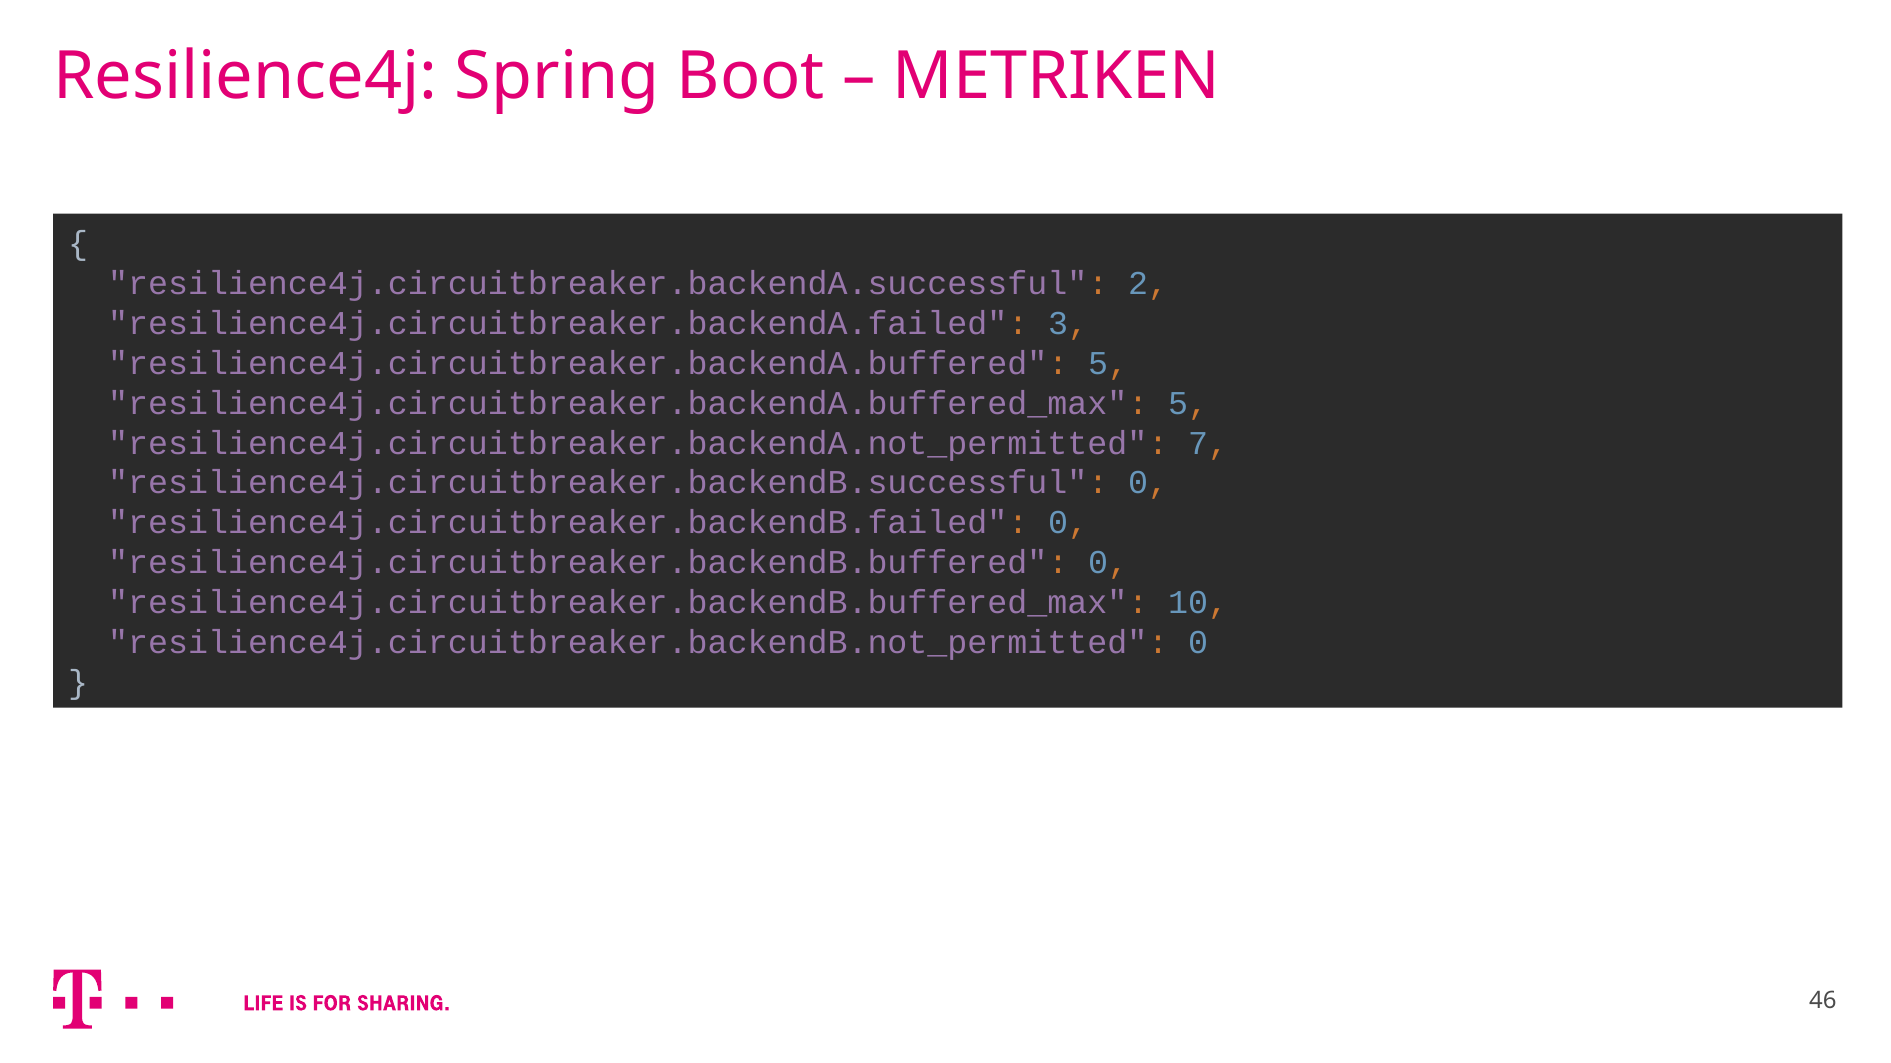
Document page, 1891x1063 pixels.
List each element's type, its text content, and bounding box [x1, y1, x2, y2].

slide_number 46 [1776, 978, 1837, 1024]
text_box { "resilience4j.circuitbreaker.backendA.successful": 2, "resilience4j.circuitbreaker.backendA.failed": 3, "resilience4j.circuitbreaker.backendA.buffered": 5, "resilience4j.circuitbreaker.backendA.buffered_max": 5, "resilience4j.circuitbreaker.backendA.not_permitted": 7, "resilience4j.circuitbreaker.backendB.successful": 0, "resilience4j.circuitbreaker.backendB.failed": 0, "resilience4j.circuitbreaker.backendB.buffered": 0, "resilience4j.circuitbreaker.backendB.buffered_max": 10, "resilience4j.circuitbreaker.backendB.not_permitted": 0 } [53, 213, 1843, 708]
title Resilience4j: Spring Boot – METRIKEN [52, 41, 1837, 125]
